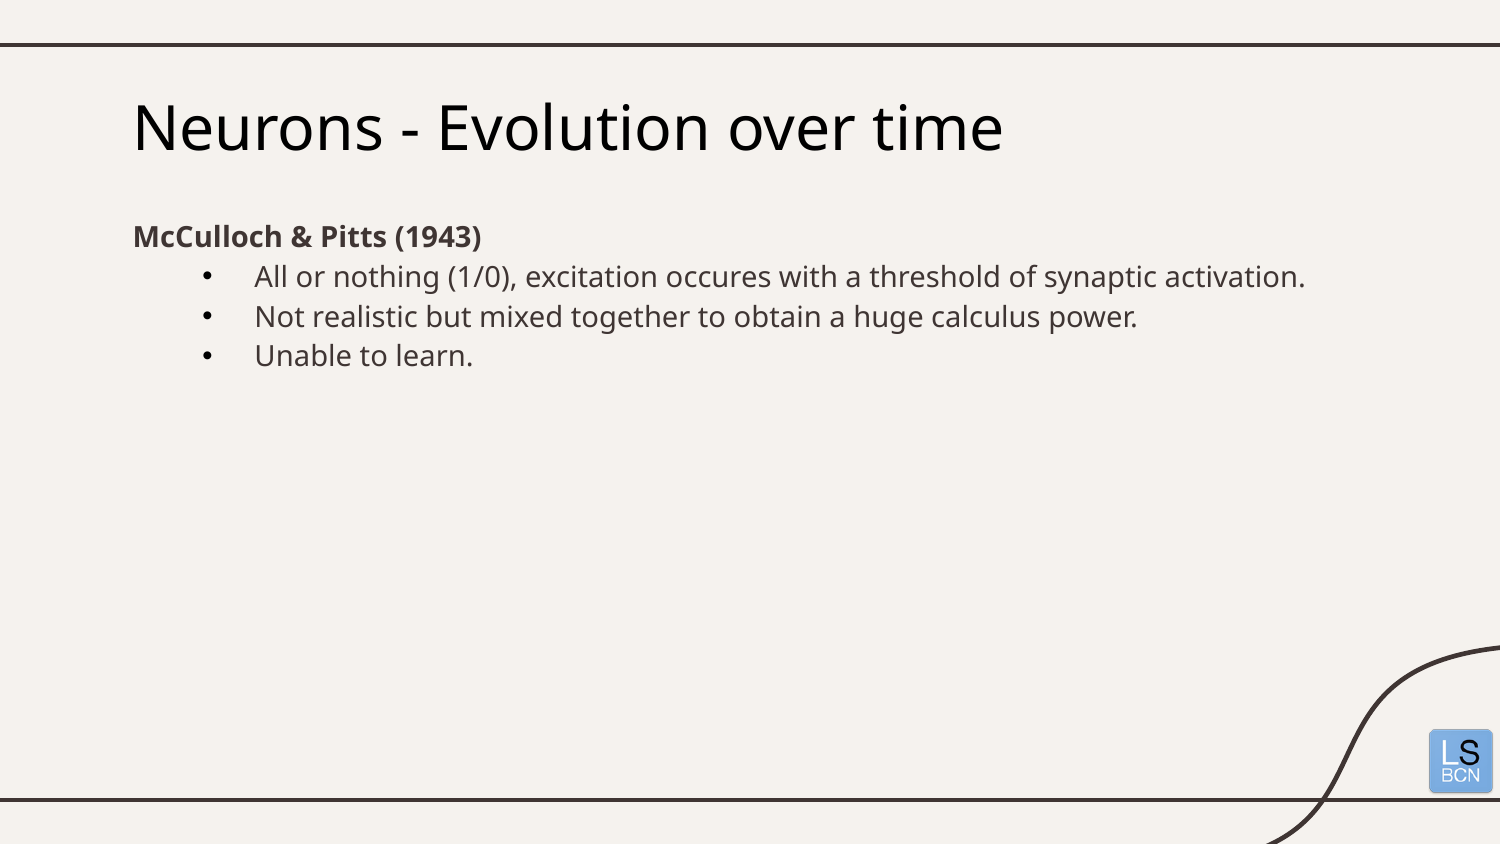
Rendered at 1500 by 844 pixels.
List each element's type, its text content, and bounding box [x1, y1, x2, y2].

title Neurons - Evolution over time [116, 72, 1278, 167]
picture [1421, 721, 1500, 801]
subtitle McCulloch & Pitts (1943) All or nothing (1/0), excitation occures with a threshold of synaptic activation. Not realistic but mixed together to obtain a huge calculus power. Unable to learn. [117, 203, 1421, 727]
